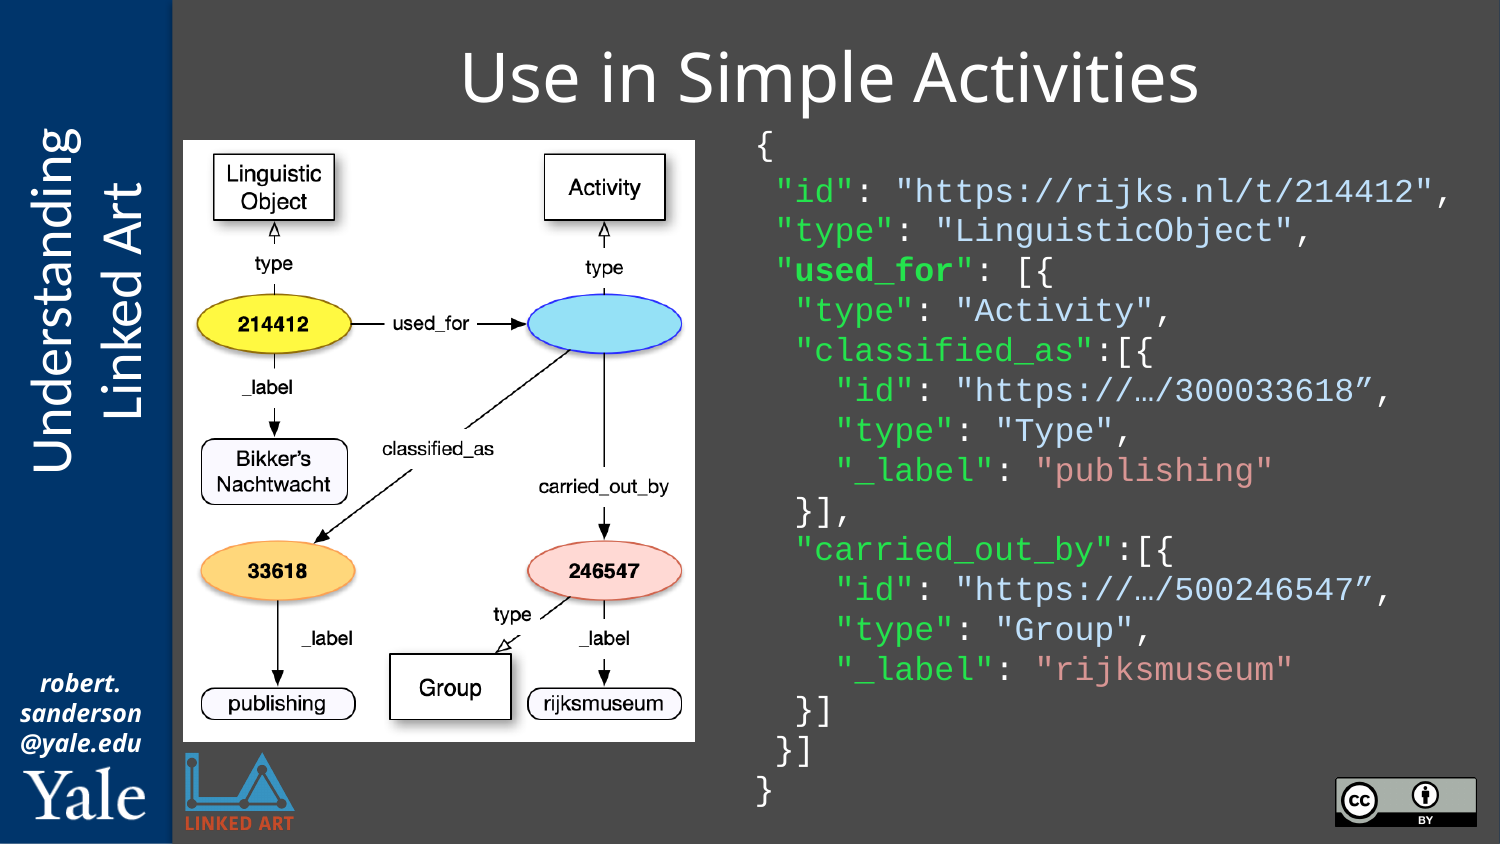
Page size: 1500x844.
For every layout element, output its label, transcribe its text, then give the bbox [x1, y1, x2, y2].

title Use in Simple Activities [183, 9, 1477, 141]
picture [184, 752, 295, 844]
picture [23, 731, 149, 844]
text_box { "id": "https://rijks.nl/t/214412", "type": "LinguisticObject", "used_for": [{ "type": "Activity", "classified_as":[{ "id": "https://…/300033618”, "type": "Type", "_label": "publishing" }], "carried_out_by":[{ "id": "https://…/500246547”, "type": "Group", "_label": "rijksmuseum" }] }] } [739, 114, 1500, 844]
picture [183, 140, 695, 742]
